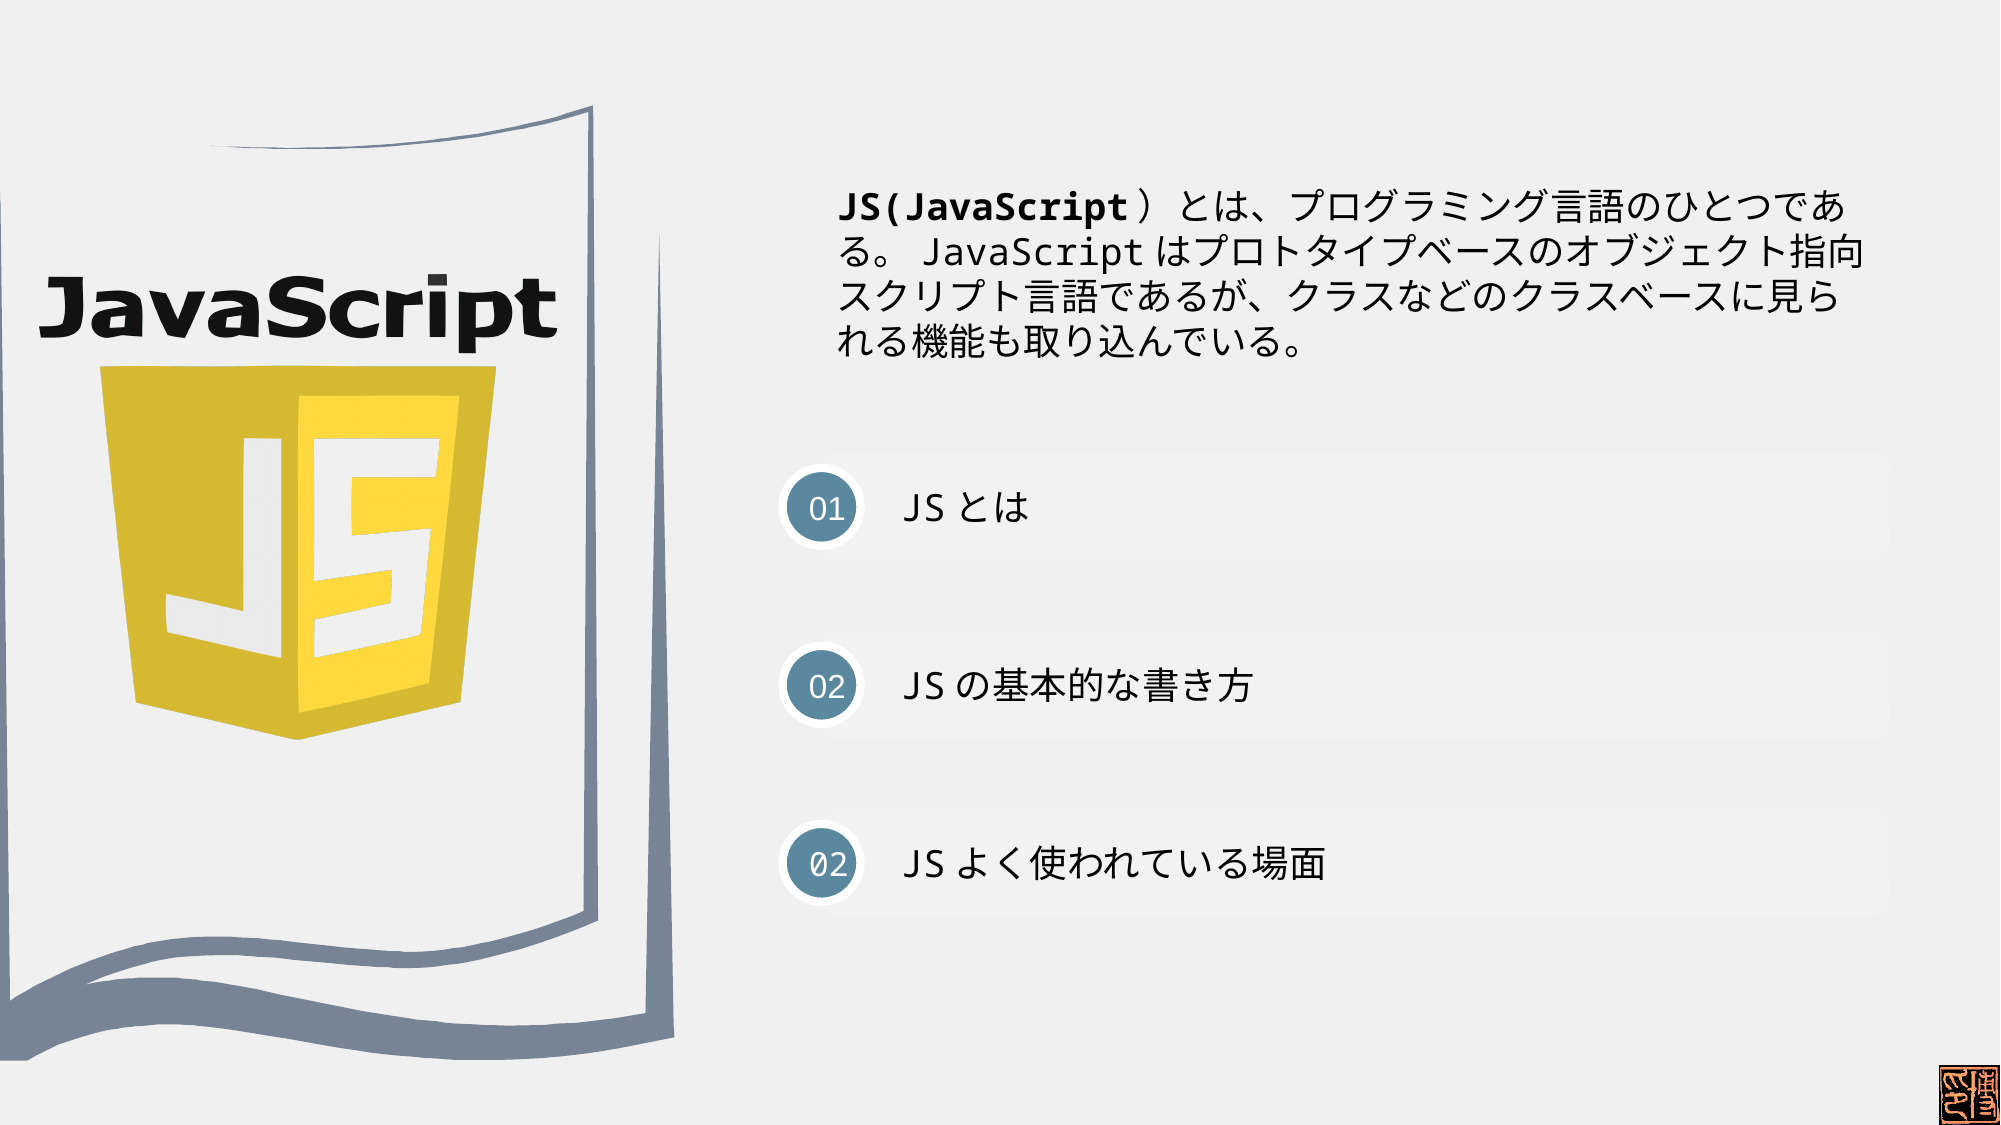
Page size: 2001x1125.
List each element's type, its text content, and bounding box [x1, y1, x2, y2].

picture [38, 274, 558, 740]
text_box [782, 452, 1890, 562]
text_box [782, 630, 1890, 740]
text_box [782, 808, 1890, 918]
picture [1939, 1065, 2000, 1125]
text_box [0, 105, 675, 1061]
text_box JS(JavaScript）とは、プログラミング言語のひとつである。JavaScriptはプロトタイプベースのオブジェクト指向スクリプト言語であるが、クラスなどのクラスベースに見られる機能も取り込んでいる。 [821, 175, 1890, 371]
